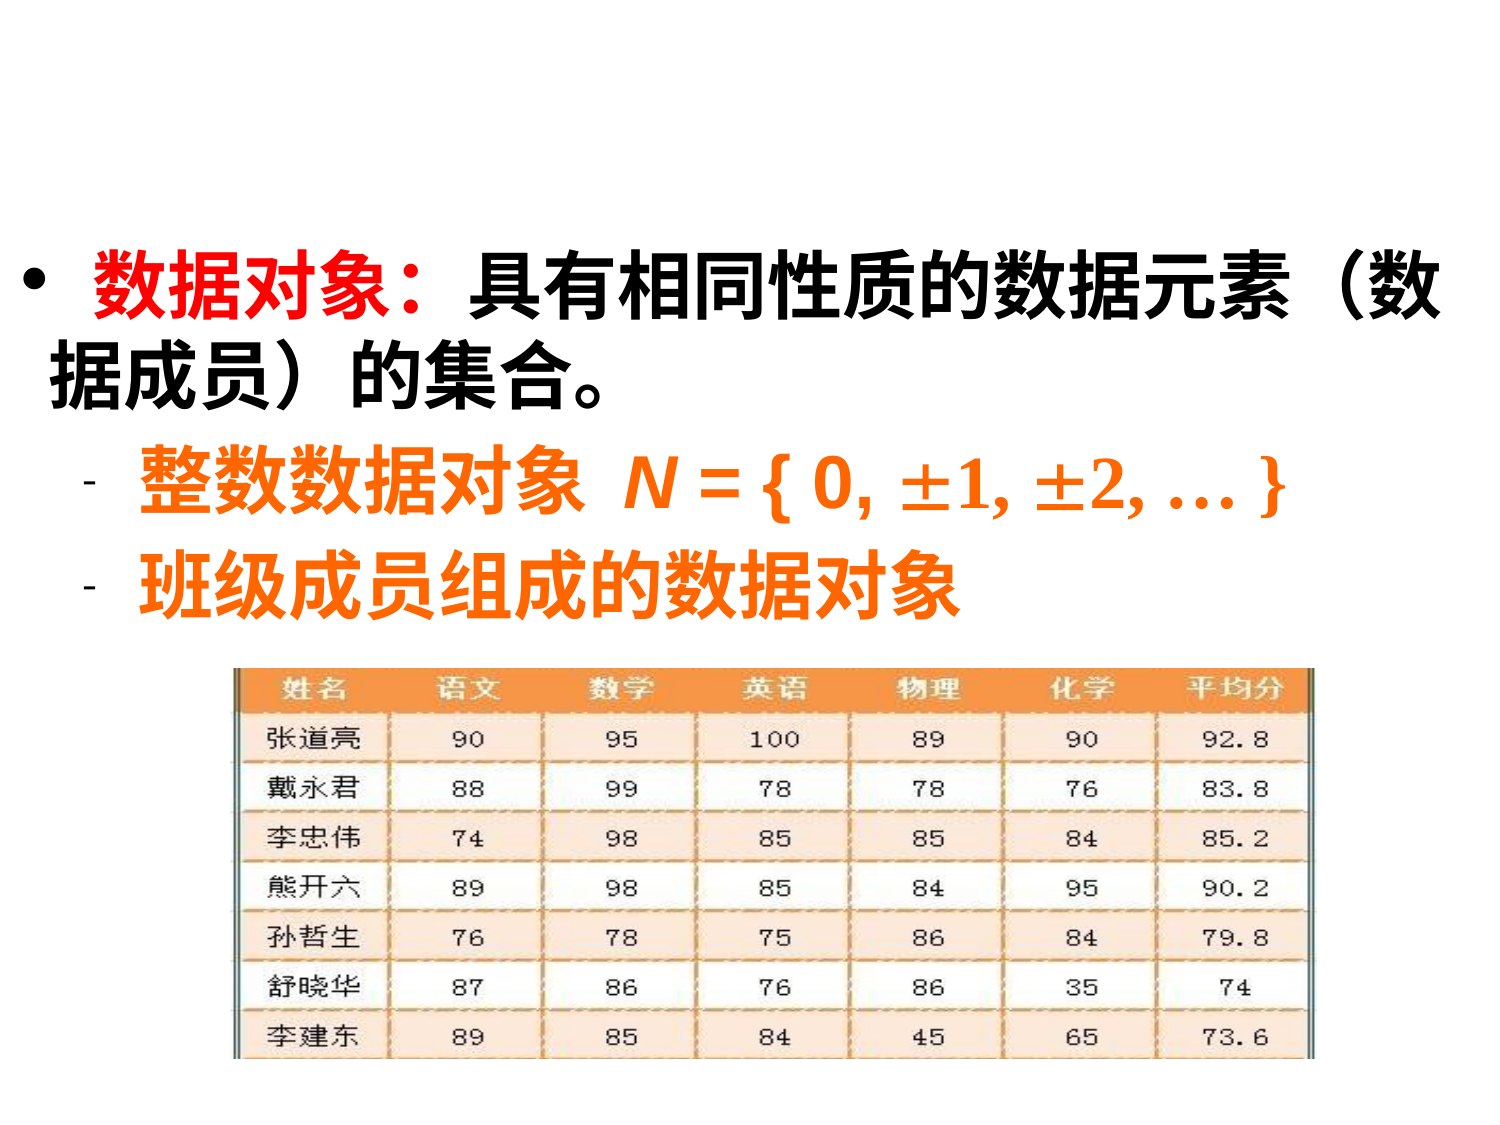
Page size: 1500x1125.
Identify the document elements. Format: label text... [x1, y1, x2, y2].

text_box 数据对象：具有相同性质的数据元素（数据成员）的集合。 整数数据对象 N = { 0, 1, 2, … } 班级成员组成的数据对象 [5, 231, 1465, 637]
picture [229, 668, 1318, 1059]
